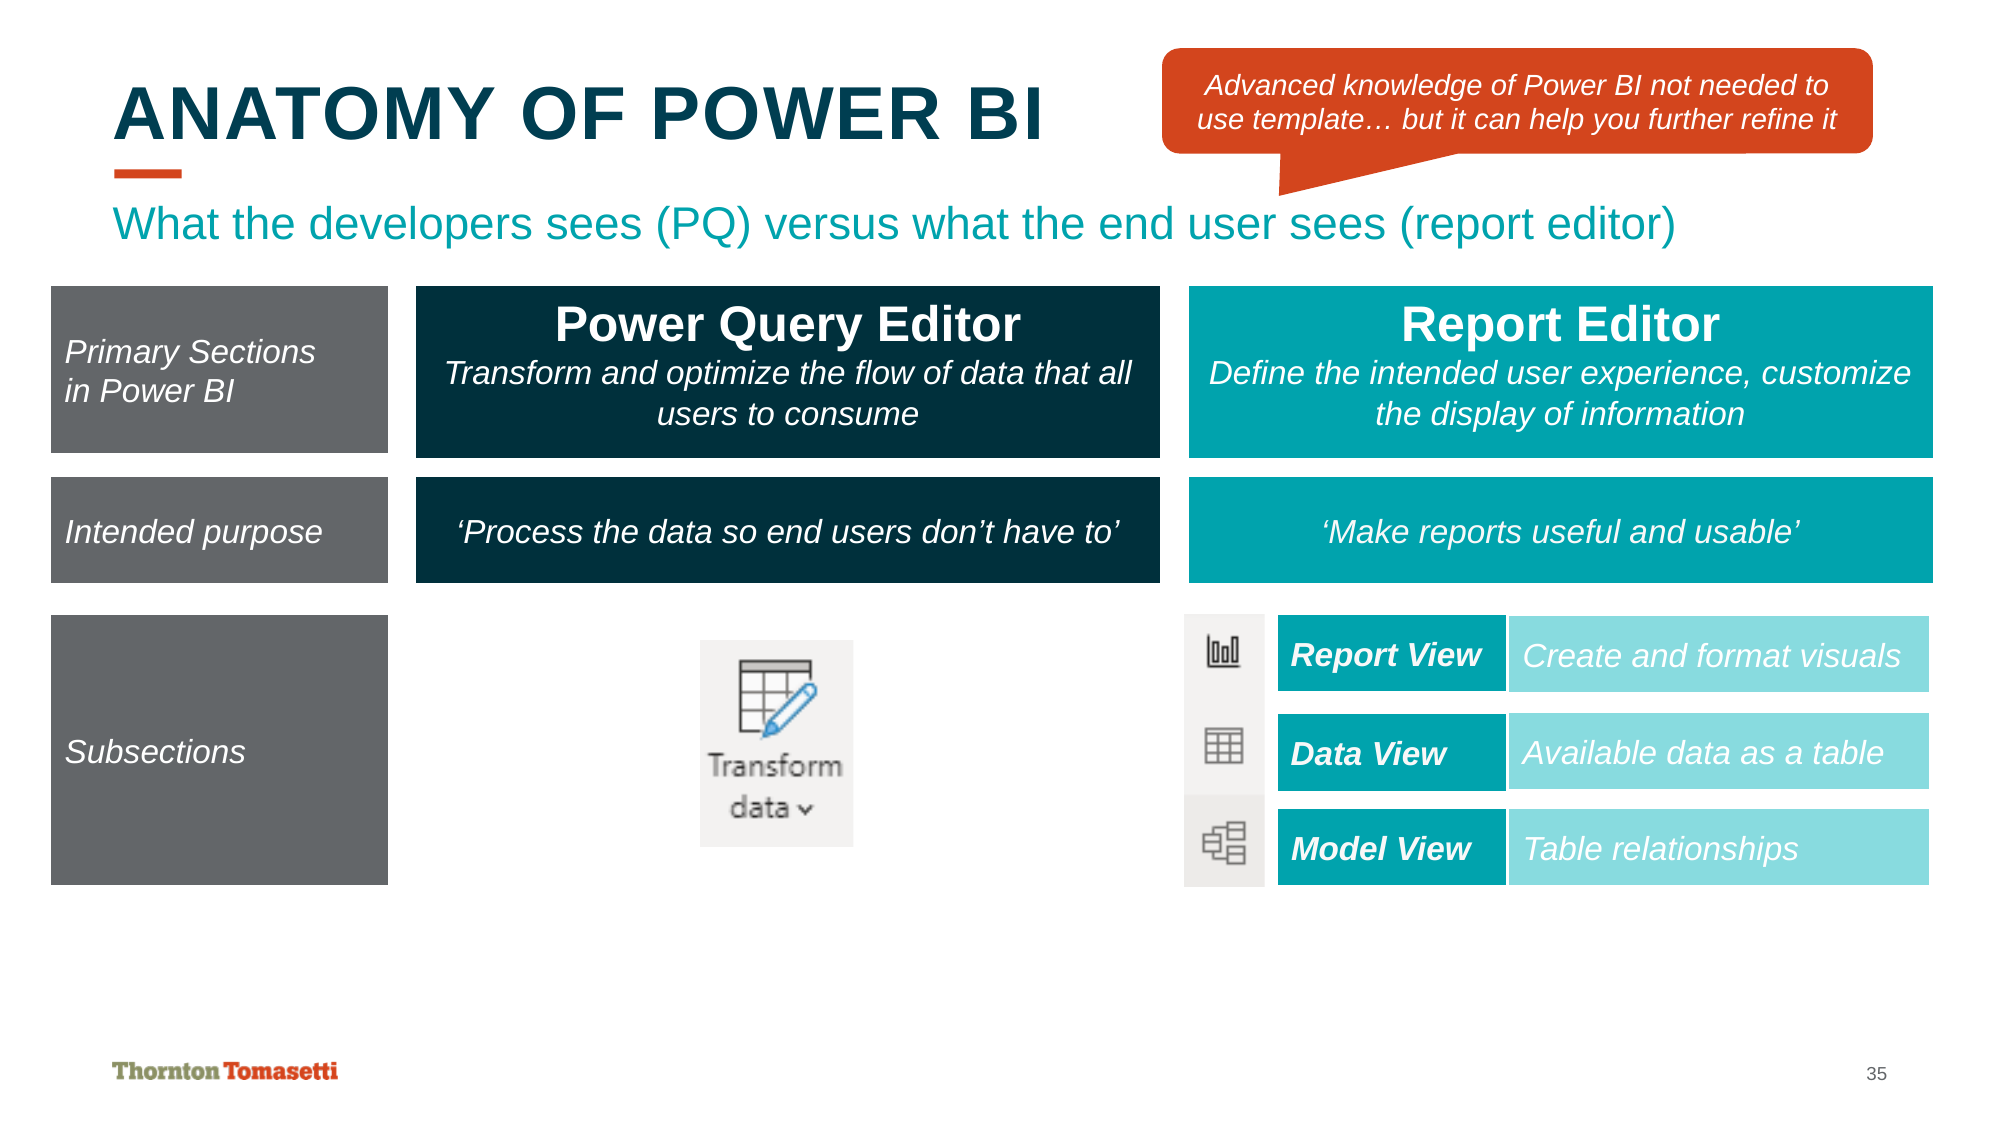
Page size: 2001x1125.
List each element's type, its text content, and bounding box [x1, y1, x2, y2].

slide_number 35 [1831, 1042, 1888, 1103]
picture [112, 1061, 338, 1080]
text_box Table relationships [1506, 805, 1932, 888]
picture [699, 640, 854, 847]
text_box Subsections [48, 612, 391, 888]
title Anatomy of Power bi [112, 75, 1279, 170]
text_box Report View [1274, 612, 1506, 694]
text_box Power Query Editor Transform and optimize the flow of data that all users to consume [413, 283, 1164, 461]
text_box Create and format visuals [1506, 612, 1932, 695]
text_box ‘Make reports useful and usable’ [1185, 474, 1936, 586]
text_box Model View [1275, 805, 1506, 888]
text_box ‘Process the data so end users don’t have to’ [413, 474, 1164, 586]
text_box Intended purpose [48, 474, 391, 586]
text_box Report Editor Define the intended user experience, customize the display of information [1185, 283, 1936, 461]
title Anatomy of Power bi [1398, 75, 1888, 170]
text_box [113, 168, 183, 179]
text_box Data View [1274, 711, 1509, 794]
text_box Available data as a table [1506, 710, 1932, 792]
text_box Advanced knowledge of Power BI not needed to use template… but it can help you further refine it [1160, 47, 1874, 198]
picture [1184, 613, 1265, 887]
text_box Primary Sections in Power BI [48, 283, 391, 457]
list What the developers sees (PQ) versus what the end user sees (report editor) [112, 193, 1888, 269]
